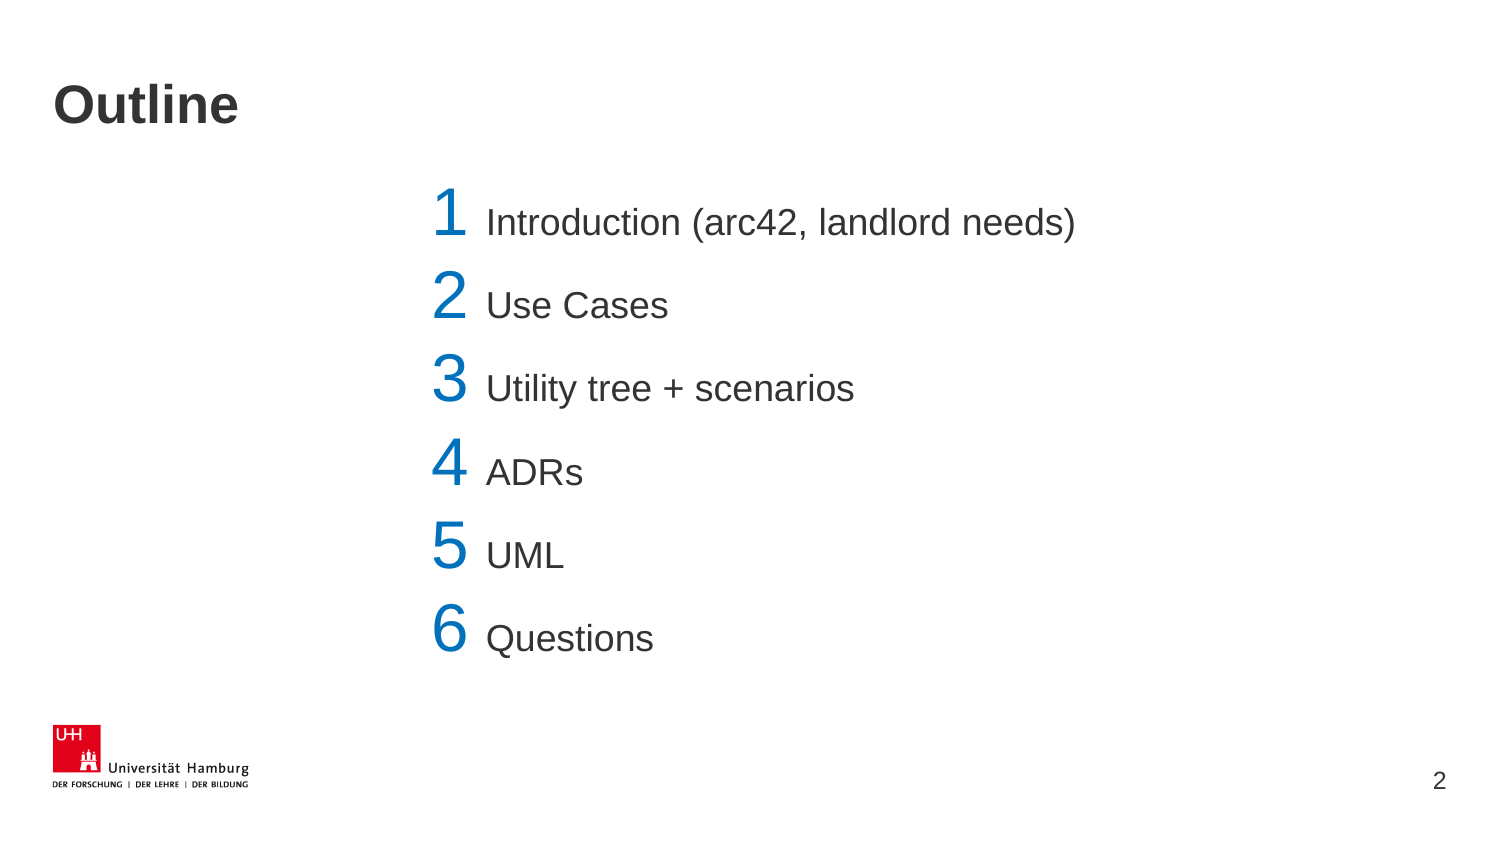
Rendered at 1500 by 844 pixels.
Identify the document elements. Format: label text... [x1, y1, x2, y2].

title Outline [53, 55, 1447, 151]
picture [5, 677, 296, 812]
list Introduction (arc42, landlord needs) Use Cases Utility tree + scenarios ADRs UML Questions [431, 185, 1447, 670]
slide_number 2 [1331, 757, 1447, 803]
